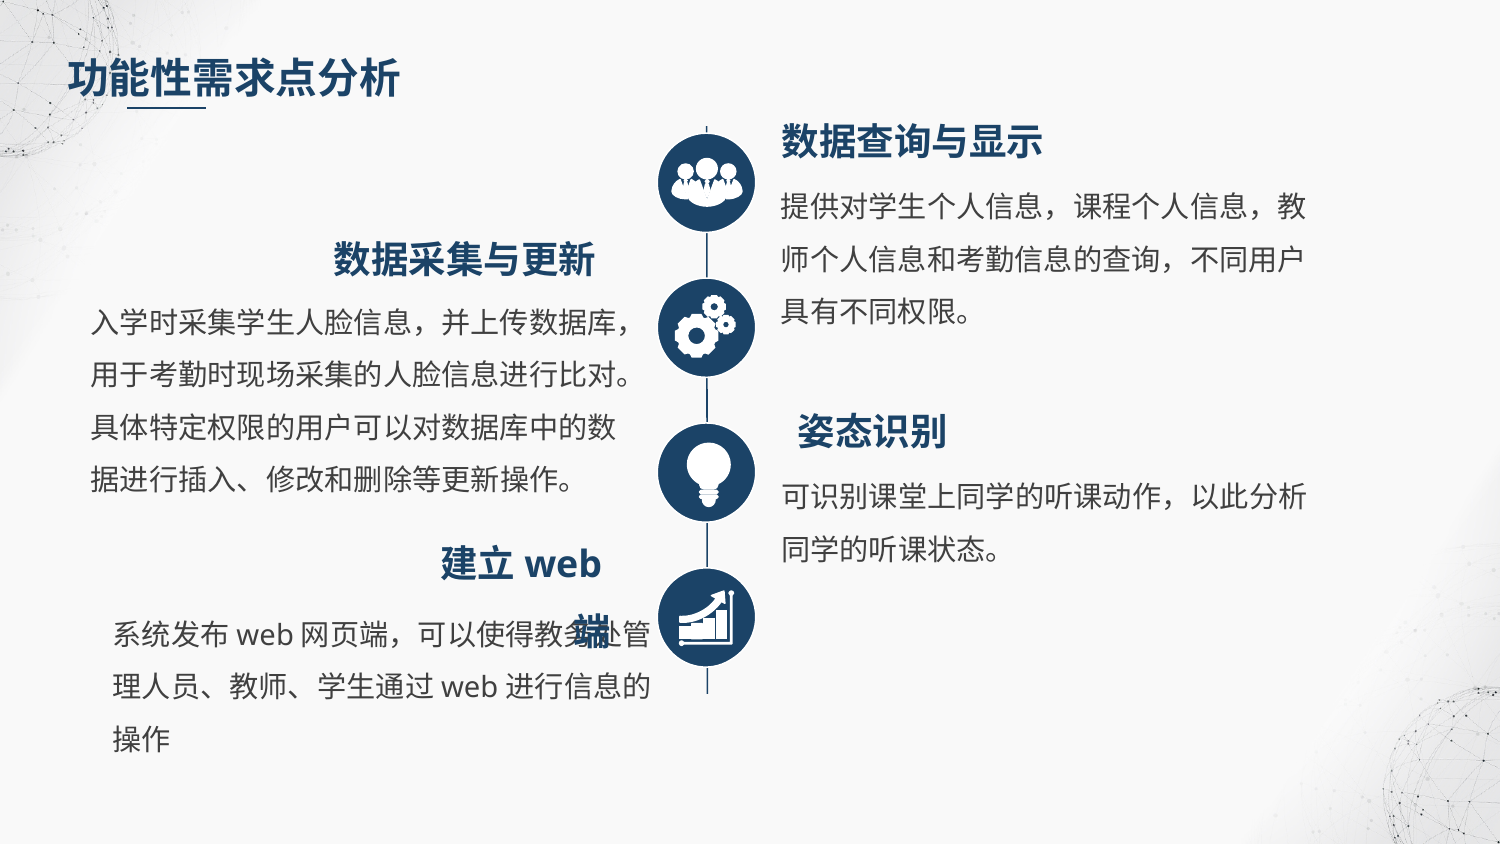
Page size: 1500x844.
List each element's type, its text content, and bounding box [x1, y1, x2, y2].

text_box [650, 415, 763, 530]
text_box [766, 377, 1334, 575]
text_box 功能性需求点分析 [55, 20, 490, 107]
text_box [651, 270, 763, 385]
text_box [766, 88, 1346, 338]
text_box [97, 510, 673, 766]
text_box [75, 205, 651, 507]
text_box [650, 125, 763, 240]
picture [0, 0, 1500, 844]
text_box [673, 560, 763, 675]
